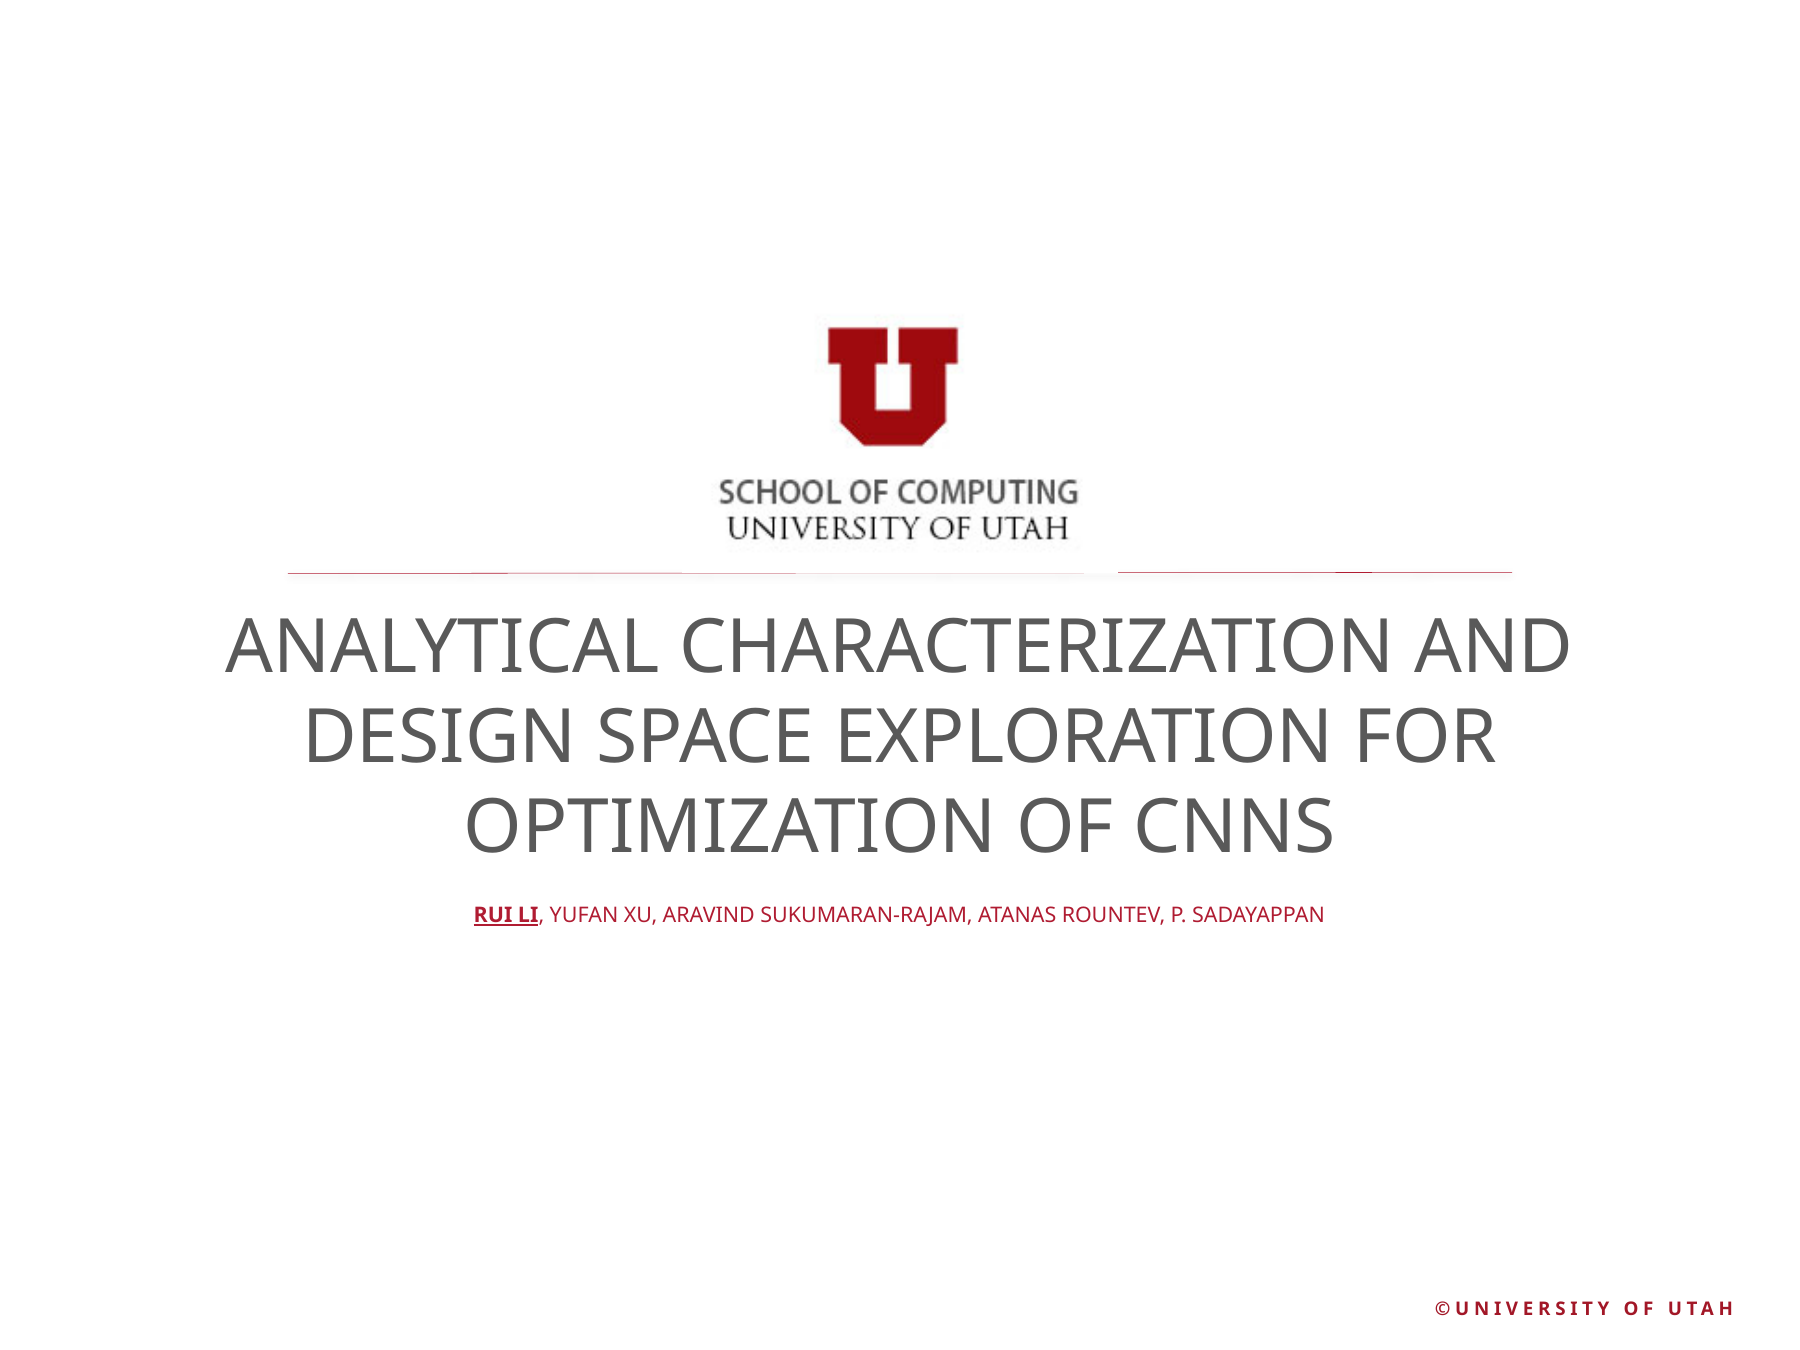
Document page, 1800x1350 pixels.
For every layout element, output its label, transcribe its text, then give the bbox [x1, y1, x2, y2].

subtitle Rui Li, Yufan Xu, Aravind Sukumaran-Rajam, Atanas Rountev, P. Sadayappan [270, 893, 1530, 935]
title Analytical Characterization and Design Space Exploration for Optimization of CNNs [135, 590, 1665, 880]
picture [682, 285, 1118, 573]
